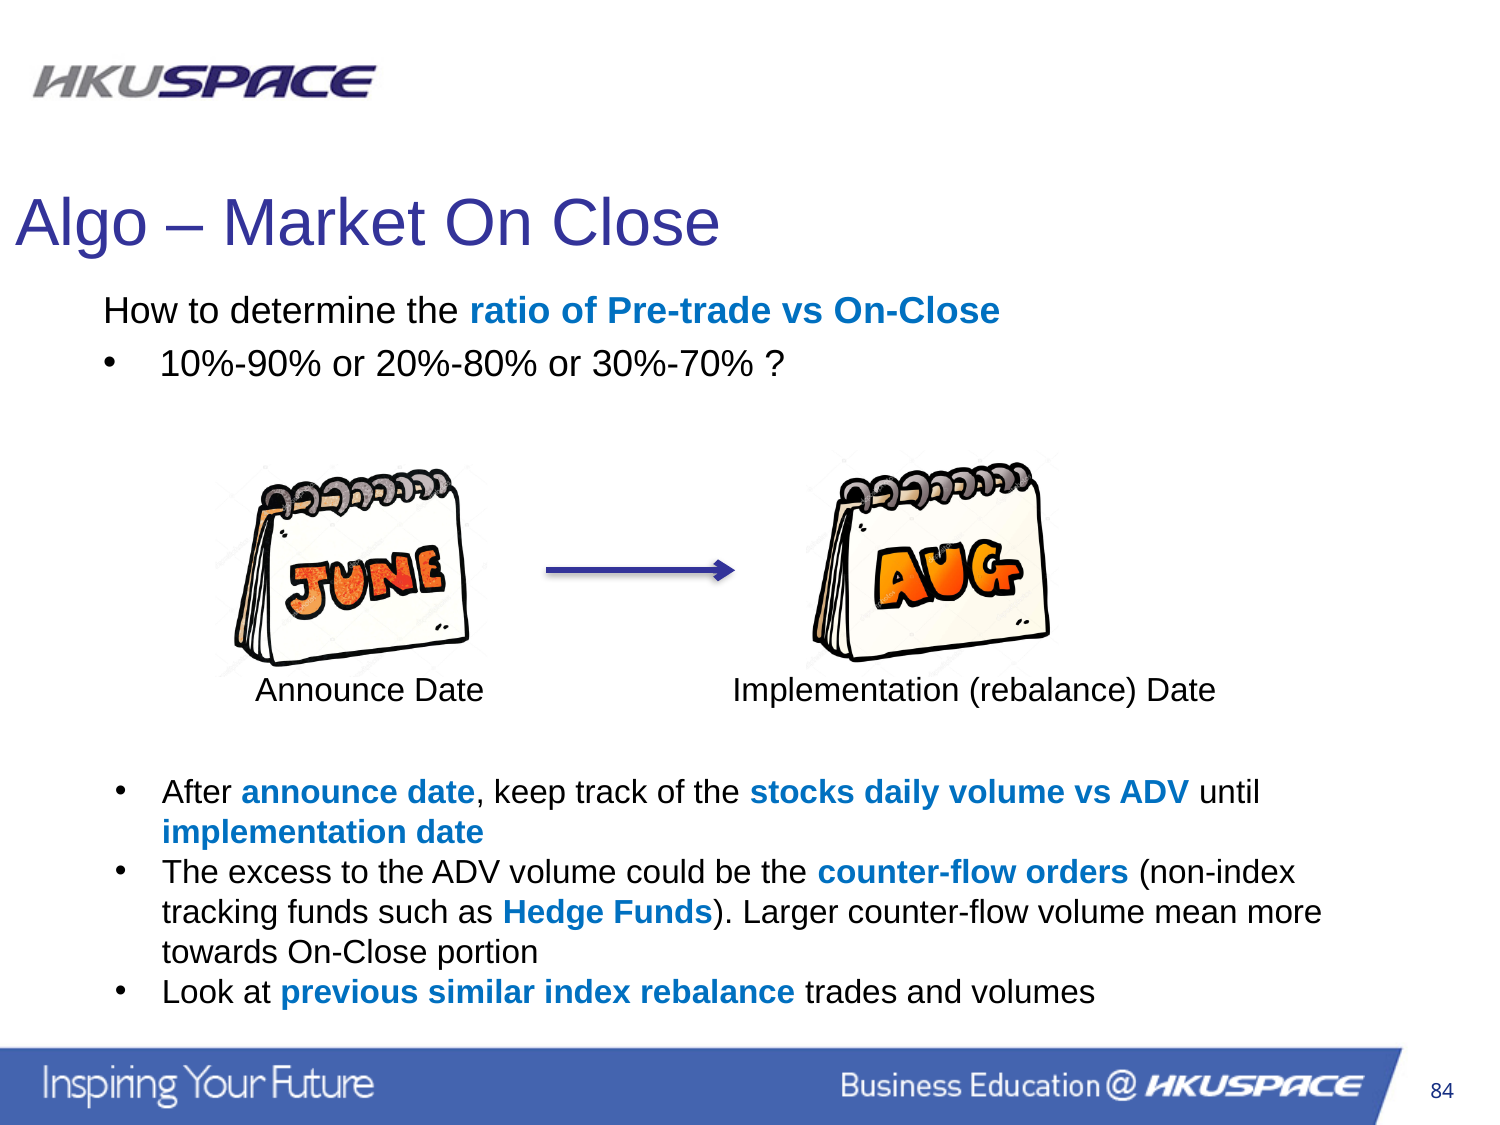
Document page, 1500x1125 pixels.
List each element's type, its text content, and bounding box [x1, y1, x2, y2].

slide_number 84 [1415, 1070, 1499, 1125]
text_box After announce date, keep track of the stocks daily volume vs ADV until implementation date The excess to the ADV volume could be the counter-flow orders (non-index tracking funds such as Hedge Funds). Larger counter-flow volume mean more towards On-Close portion Look at previous similar index rebalance trades and volumes [100, 763, 1365, 1018]
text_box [215, 450, 1236, 717]
picture [0, 0, 1500, 1125]
text_box How to determine the ratio of Pre-trade vs On-Close 10%-90% or 20%-80% or 30%-70% ? [88, 278, 1187, 397]
title Algo – Market On Close [0, 101, 1325, 266]
